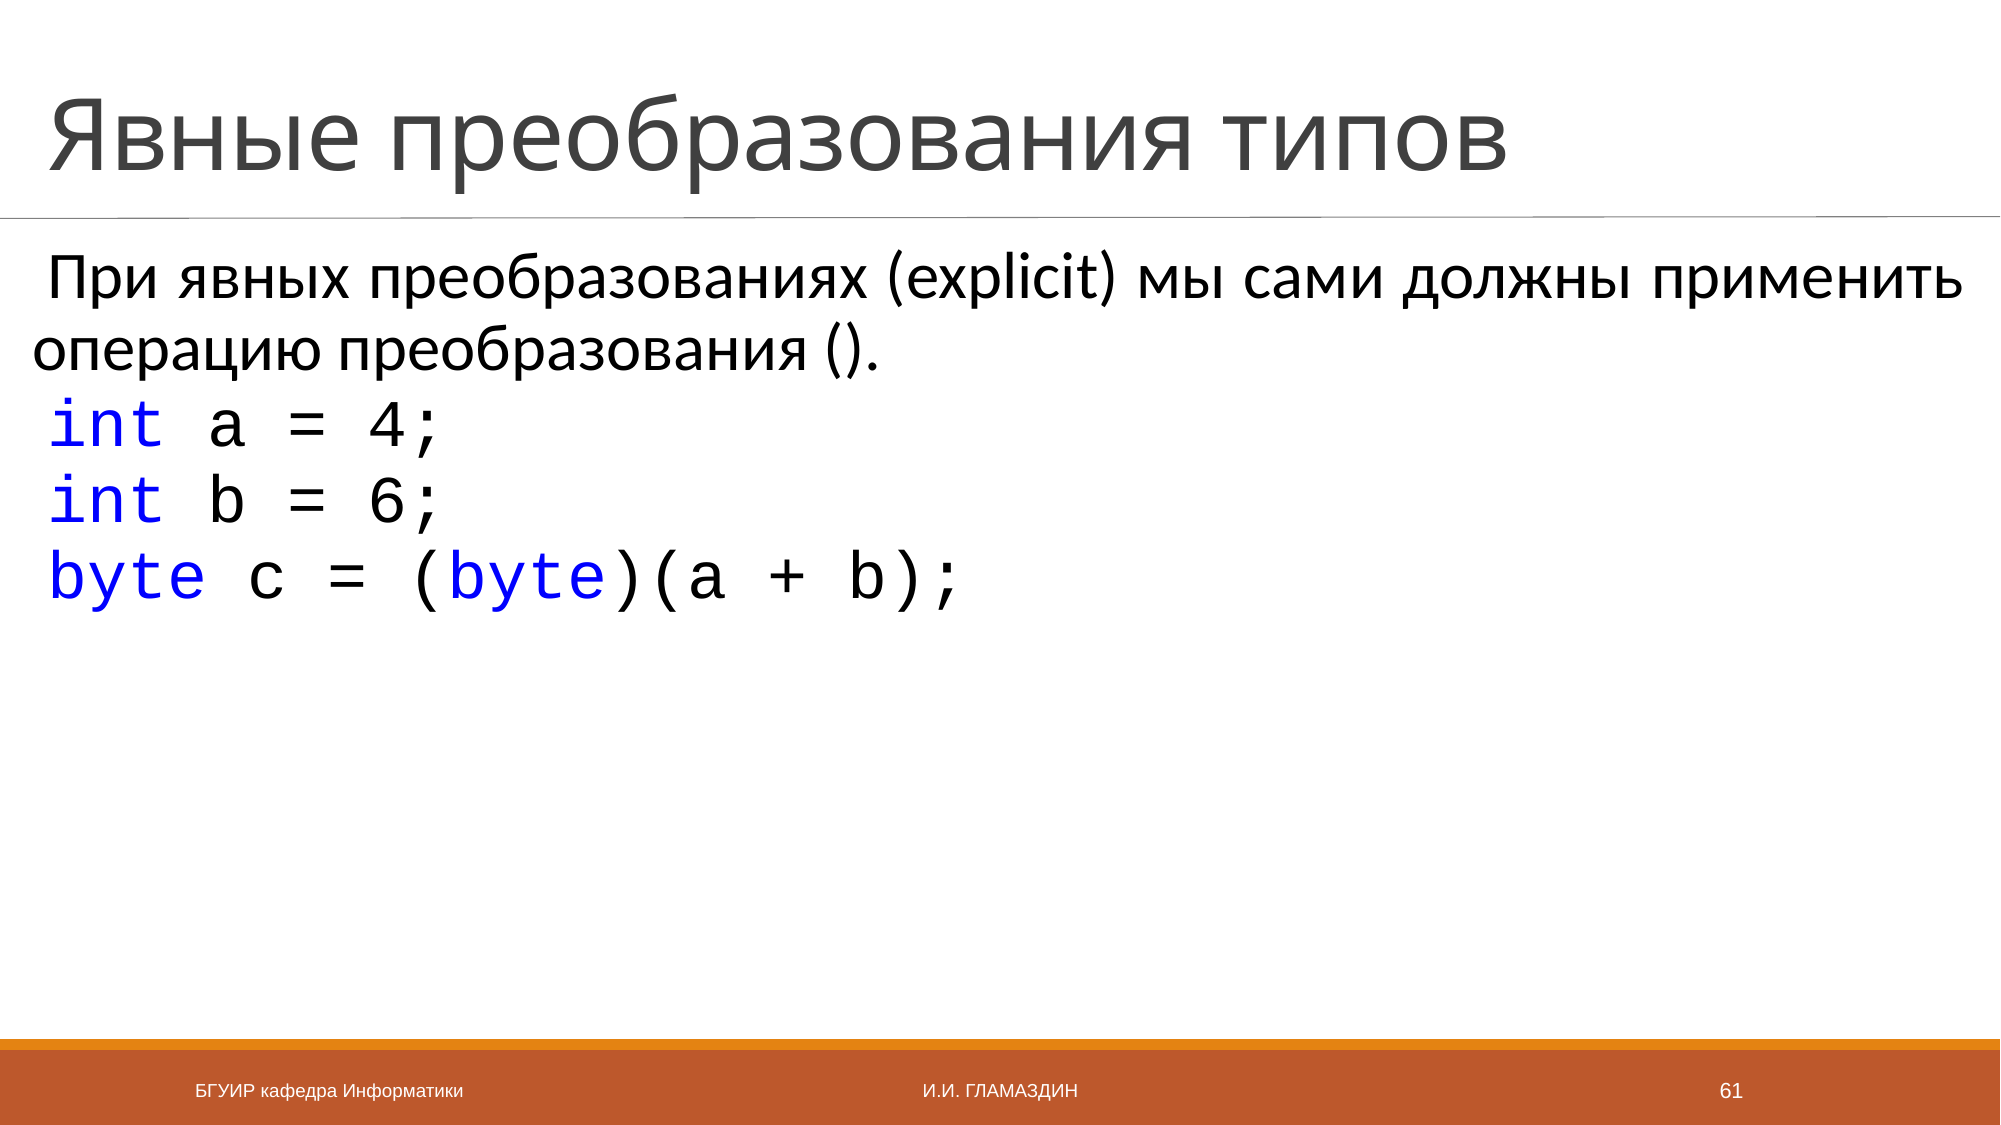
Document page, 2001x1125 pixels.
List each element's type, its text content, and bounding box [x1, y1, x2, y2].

slide_number БГУИР кафедра Информатики [180, 1059, 586, 1120]
footer И.И. Гламаздин [604, 1059, 1396, 1120]
slide_number 61 [1624, 1059, 1840, 1120]
list При явных преобразованиях (explicit) мы сами должны применить операцию преобразования (). int a = 4; int b = 6; byte c = (byte)(a + b); [32, 233, 1967, 1025]
title Явные преобразования типов [32, 47, 1967, 198]
